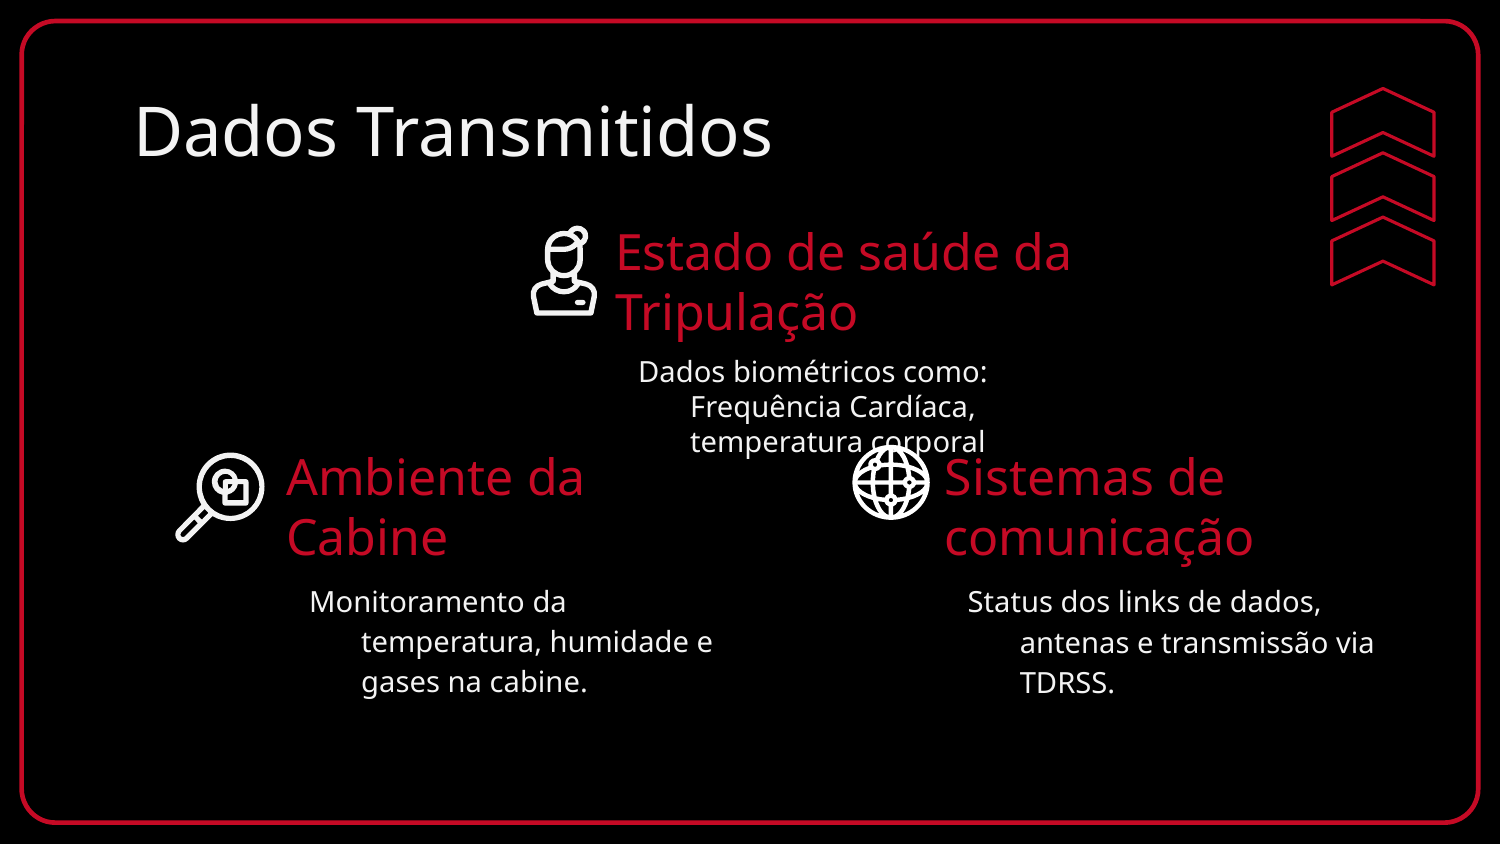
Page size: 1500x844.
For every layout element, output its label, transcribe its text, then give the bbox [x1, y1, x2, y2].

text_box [174, 452, 265, 543]
subtitle Status dos links de dados, antenas e transmissão via TDRSS. [929, 563, 1435, 654]
text_box [852, 444, 930, 520]
subtitle Dados biométricos como: Frequência Cardíaca, temperatura corporal [600, 338, 1131, 429]
subtitle Monitoramento da temperatura, humidade e gases na cabine. [271, 563, 750, 654]
title Sistemas de comunicação [929, 505, 1344, 563]
title Ambiente da Cabine [271, 505, 686, 563]
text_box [1331, 88, 1435, 286]
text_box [529, 225, 599, 316]
title Dados Transmitidos [118, 72, 1382, 167]
title Estado de saúde da Tripulação [600, 280, 1168, 356]
